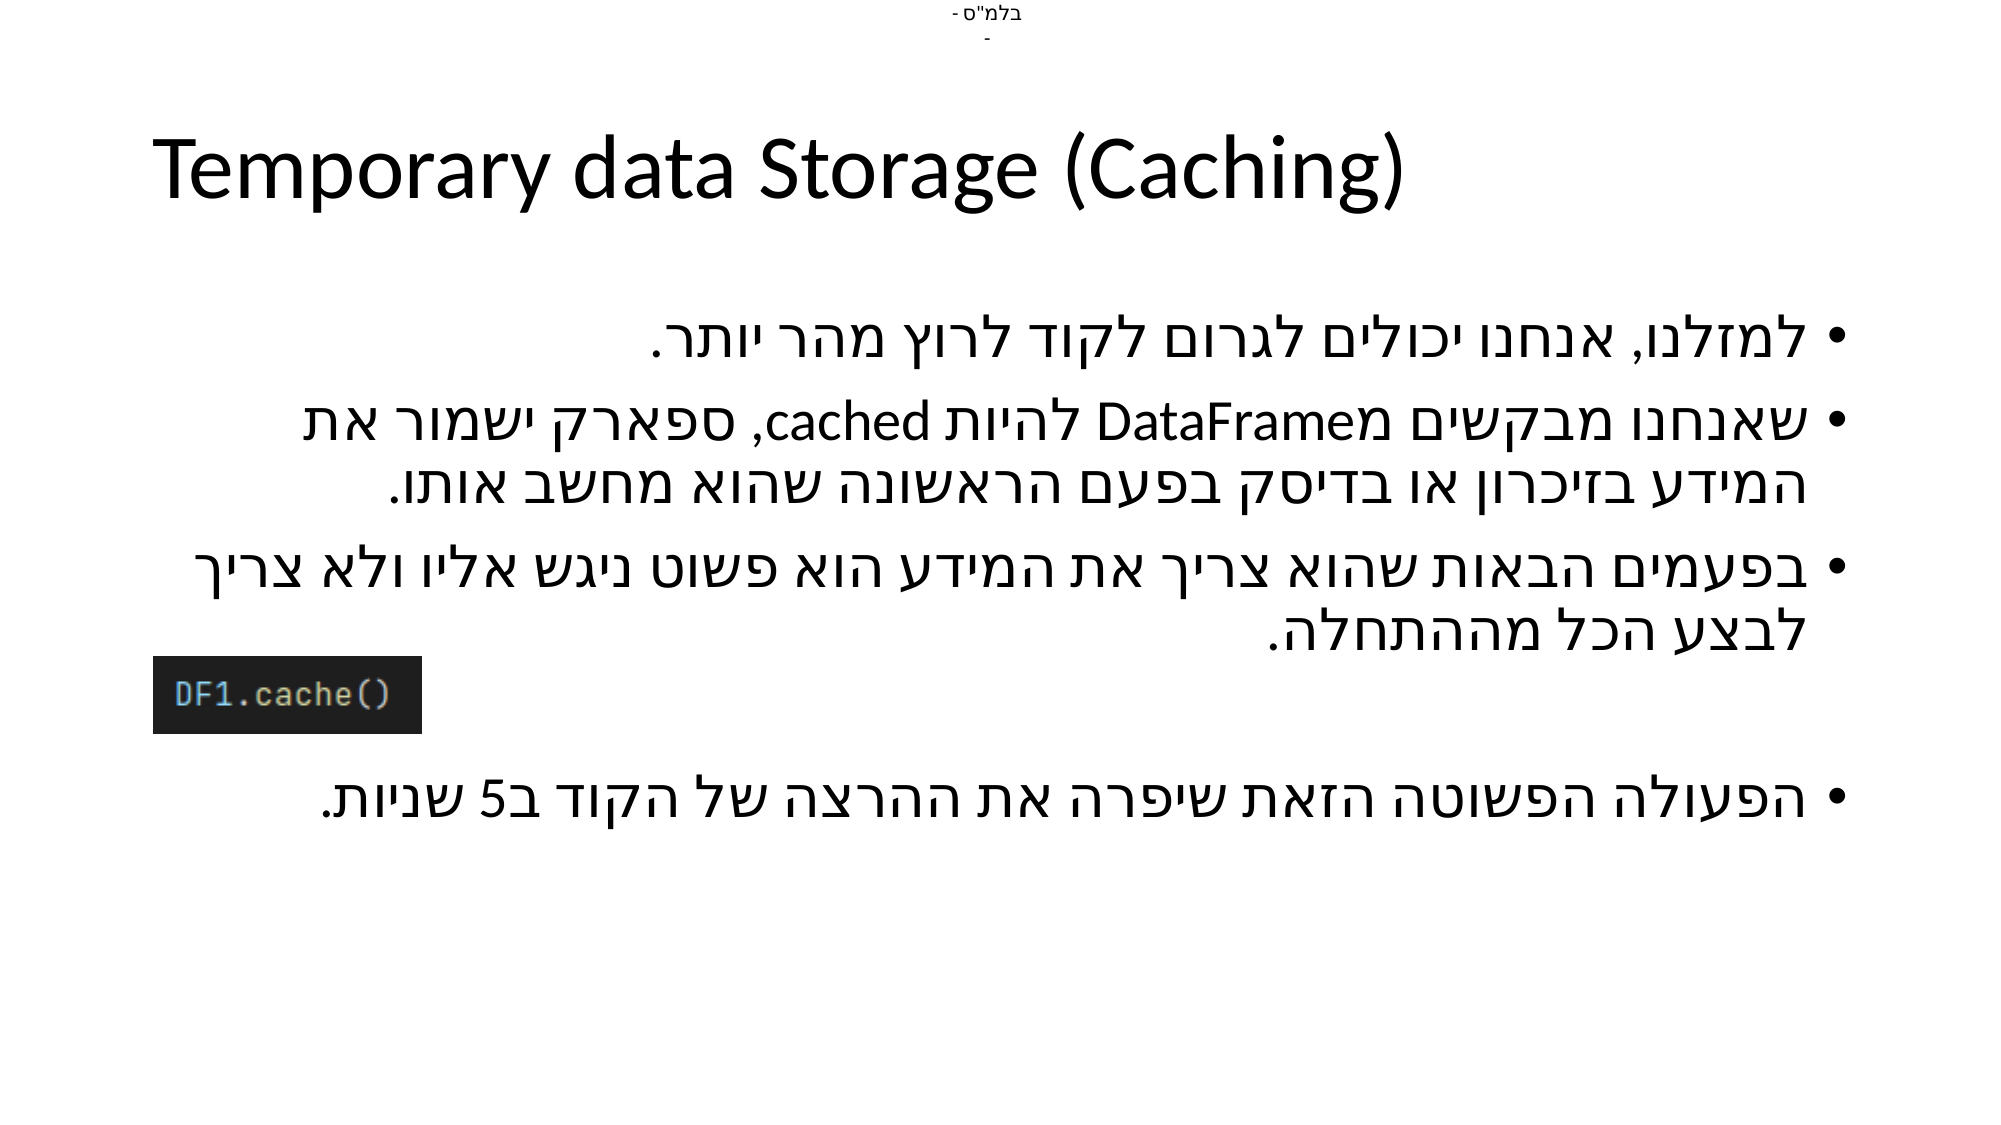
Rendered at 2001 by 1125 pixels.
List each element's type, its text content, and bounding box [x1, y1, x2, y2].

title Temporary data Storage (Caching) [137, 59, 1863, 278]
picture [153, 656, 423, 735]
list למזלנו, אנחנו יכולים לגרום לקוד לרוץ מהר יותר. שאנחנו מבקשים מDataFrame להיות cached, ספארק ישמור את המידע בזיכרון או בדיסק בפעם הראשונה שהוא מחשב אותו. בפעמים הבאות שהוא צריך את המידע הוא פשוט ניגש אליו ולא צריך לבצע הכל מההתחלה. הפעולה הפשוטה הזאת שיפרה את ההרצה של הקוד ב5 שניות. [137, 299, 1863, 1014]
